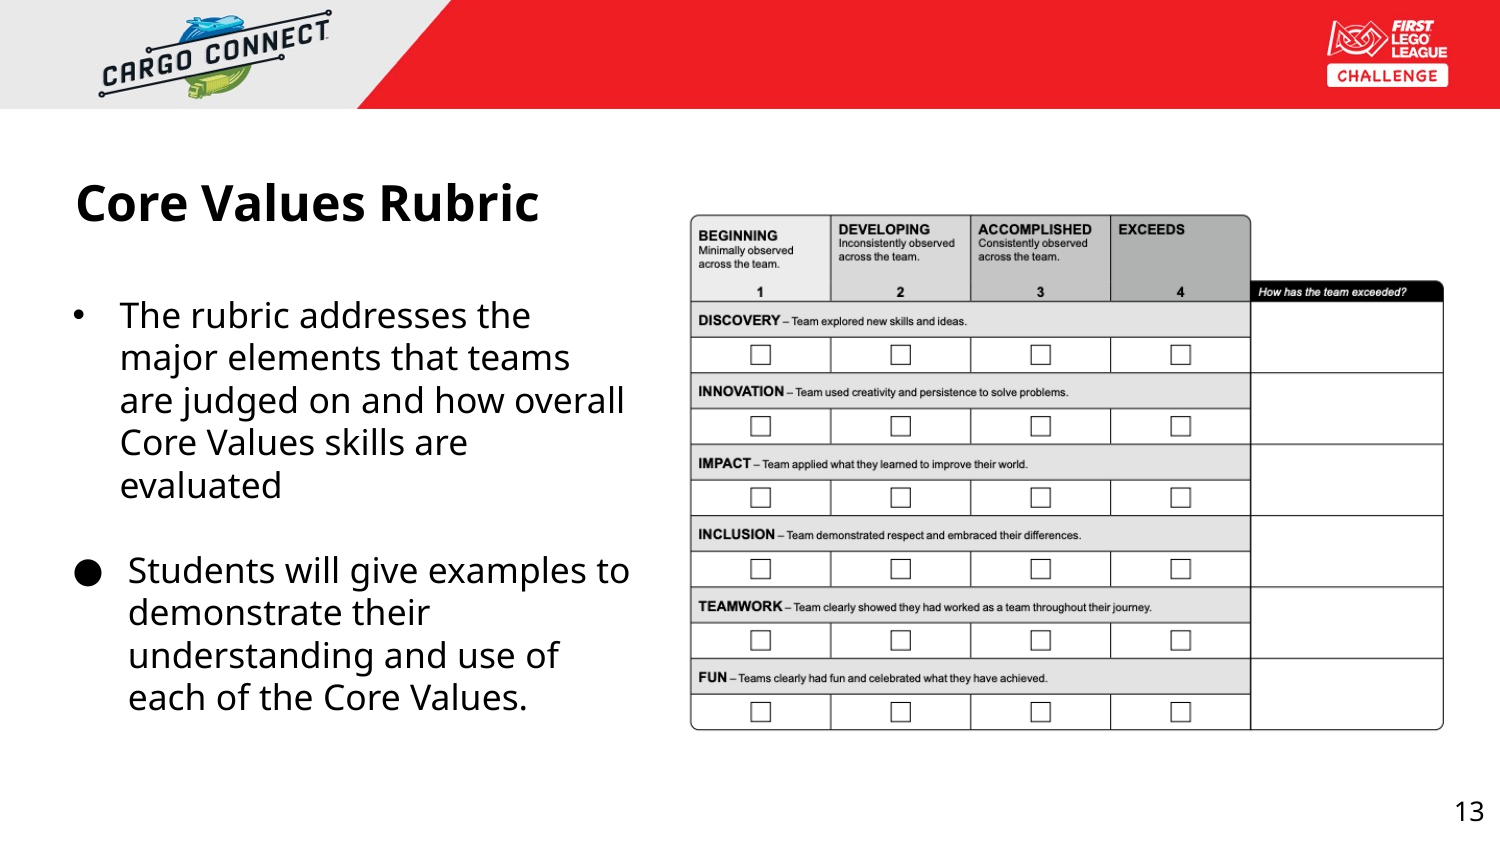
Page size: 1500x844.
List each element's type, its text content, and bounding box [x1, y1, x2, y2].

text_box The rubric addresses the major elements that teams are judged on and how overall Core Values skills are evaluated Students will give examples to demonstrate their understanding and use of each of the Core Values. [37, 277, 647, 829]
slide_number 13 [1409, 779, 1500, 844]
title Core Values Rubric [75, 155, 1435, 247]
picture [0, 0, 1500, 844]
